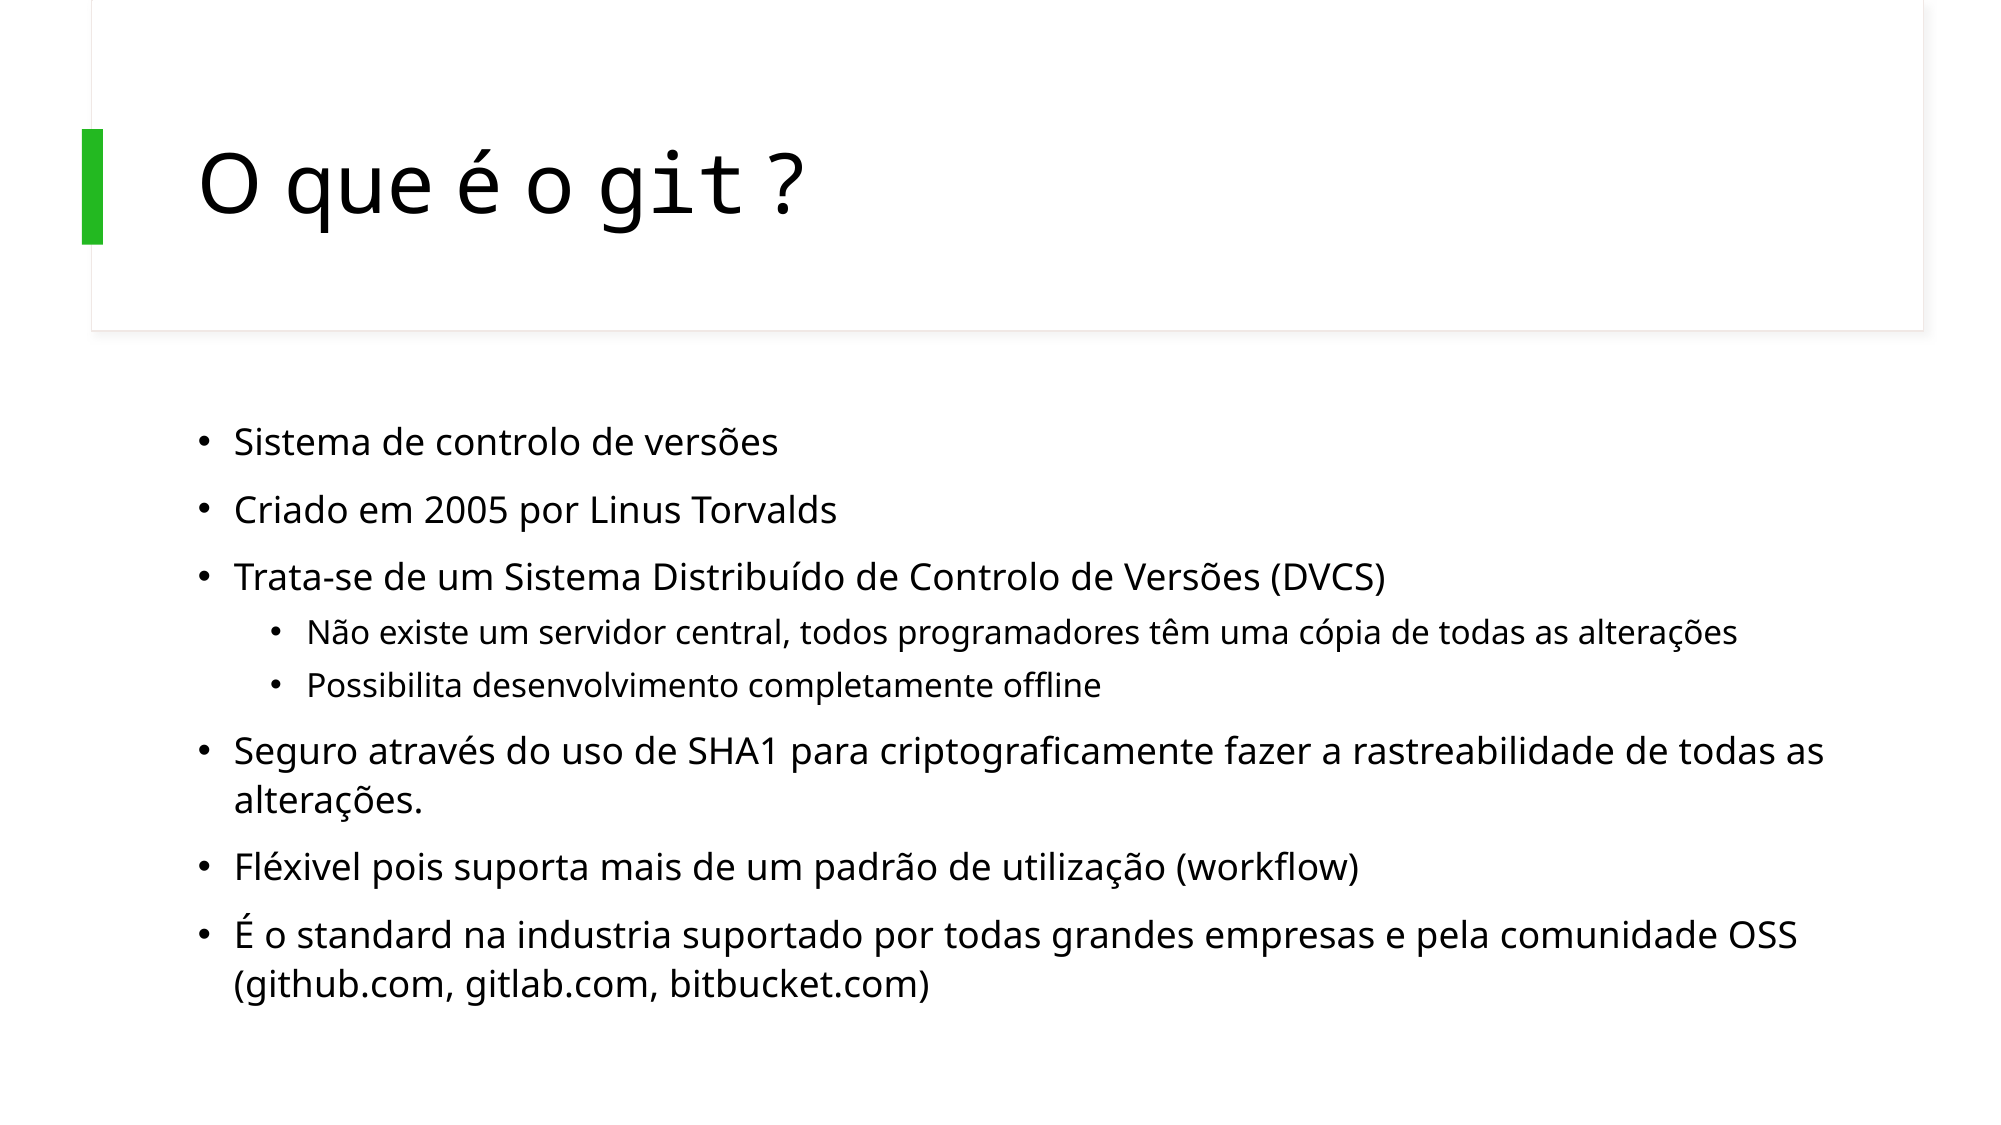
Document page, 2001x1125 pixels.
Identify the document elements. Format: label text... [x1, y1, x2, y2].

title O que é o git ? [183, 90, 1851, 284]
list Sistema de controlo de versões Criado em 2005 por Linus Torvalds Trata-se de um Sistema Distribuído de Controlo de Versões (DVCS) Não existe um servidor central, todos programadores têm uma cópia de todas as alterações Possibilita desenvolvimento completamente offline Seguro através do uso de SHA1 para criptograficamente fazer a rastreabilidade de todas as alterações. Fléxivel pois suporta mais de um padrão de utilização (workflow) É o standard na industria suportado por todas grandes empresas e pela comunidade OSS (github.com, gitlab.com, bitbucket.com) [183, 406, 1851, 1013]
